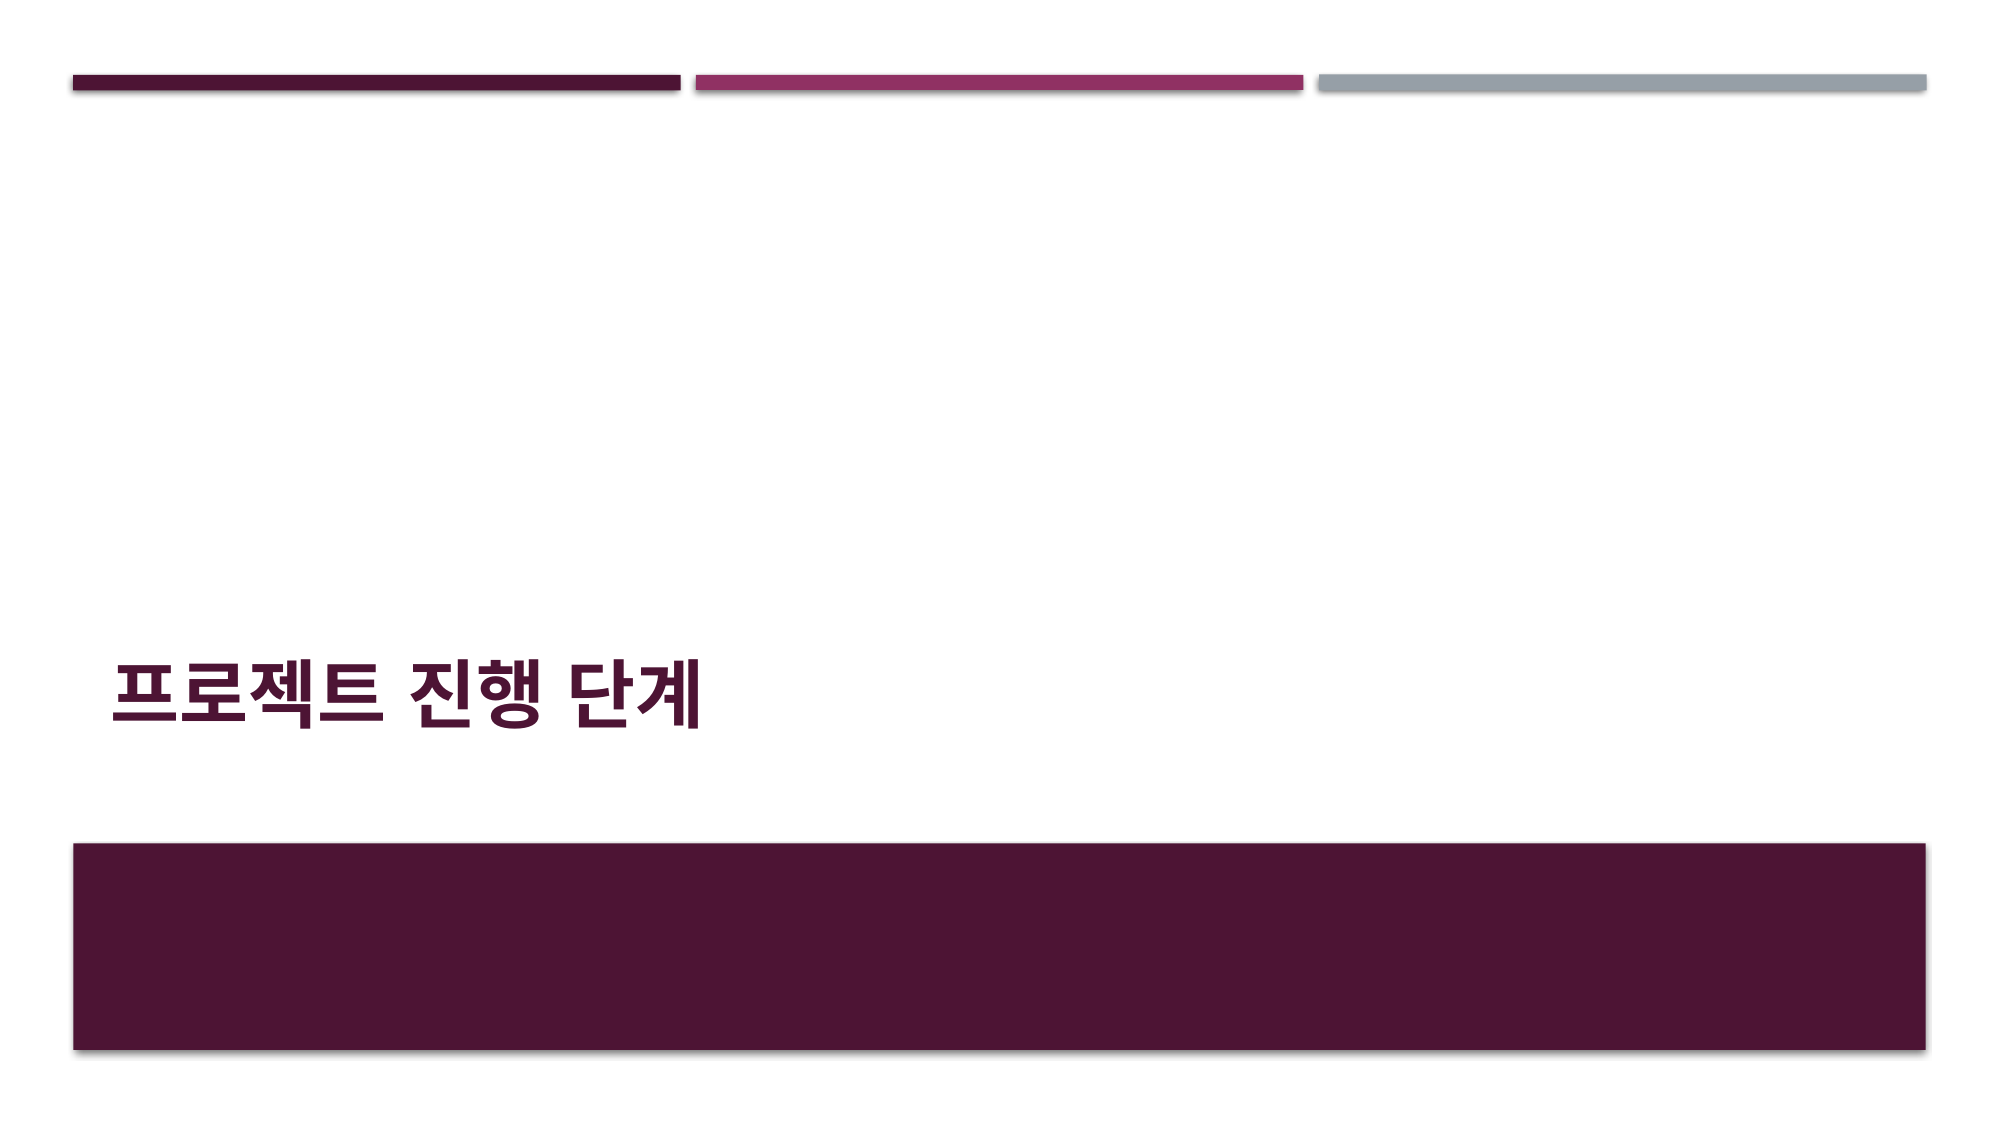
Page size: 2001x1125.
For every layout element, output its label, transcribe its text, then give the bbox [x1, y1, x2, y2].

title 프로젝트 진행 단계 [95, 499, 1905, 745]
